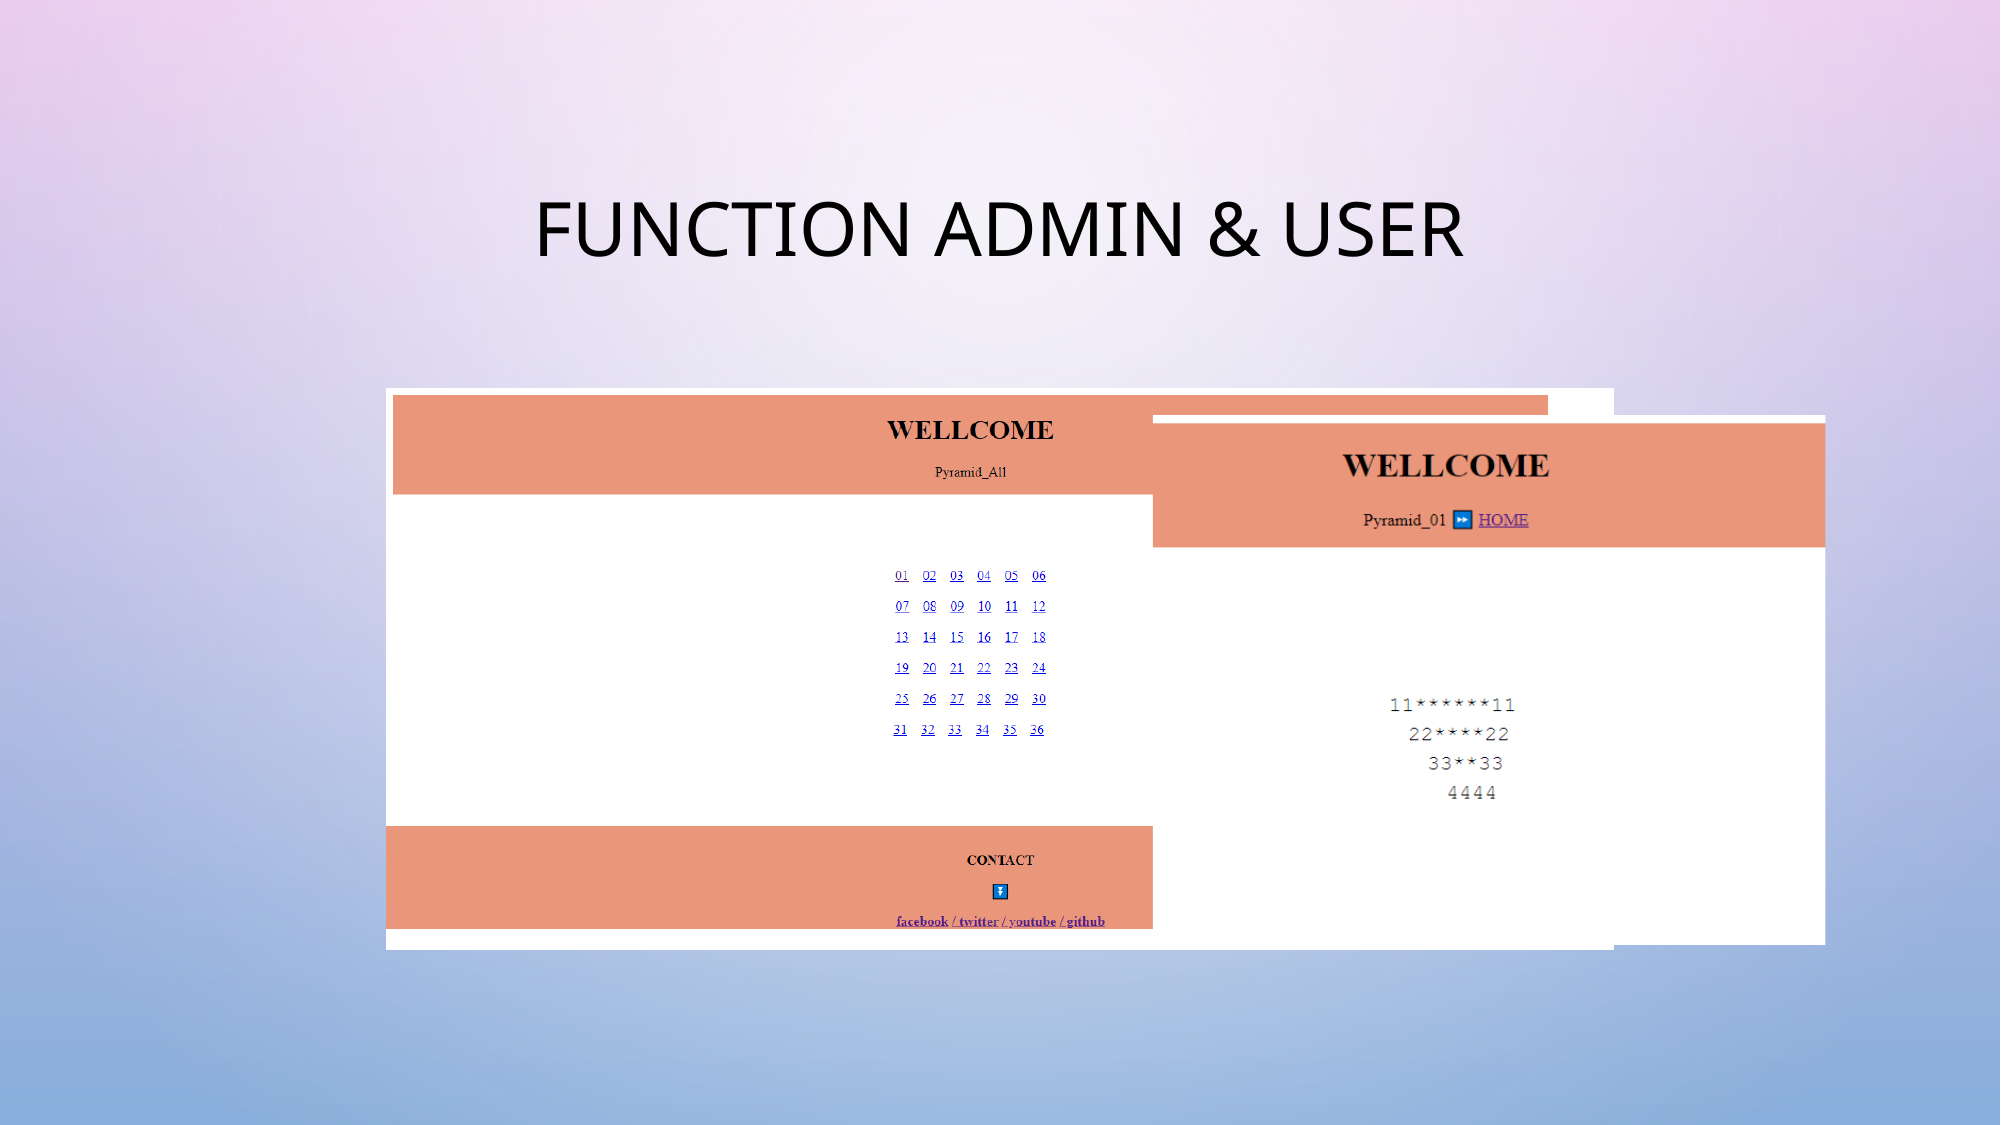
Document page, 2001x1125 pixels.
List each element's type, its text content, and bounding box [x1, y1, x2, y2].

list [385, 387, 1615, 951]
picture [1152, 415, 1826, 946]
title function admin & user [149, 101, 1851, 364]
title fungtion admin [0, 0, 2000, 615]
